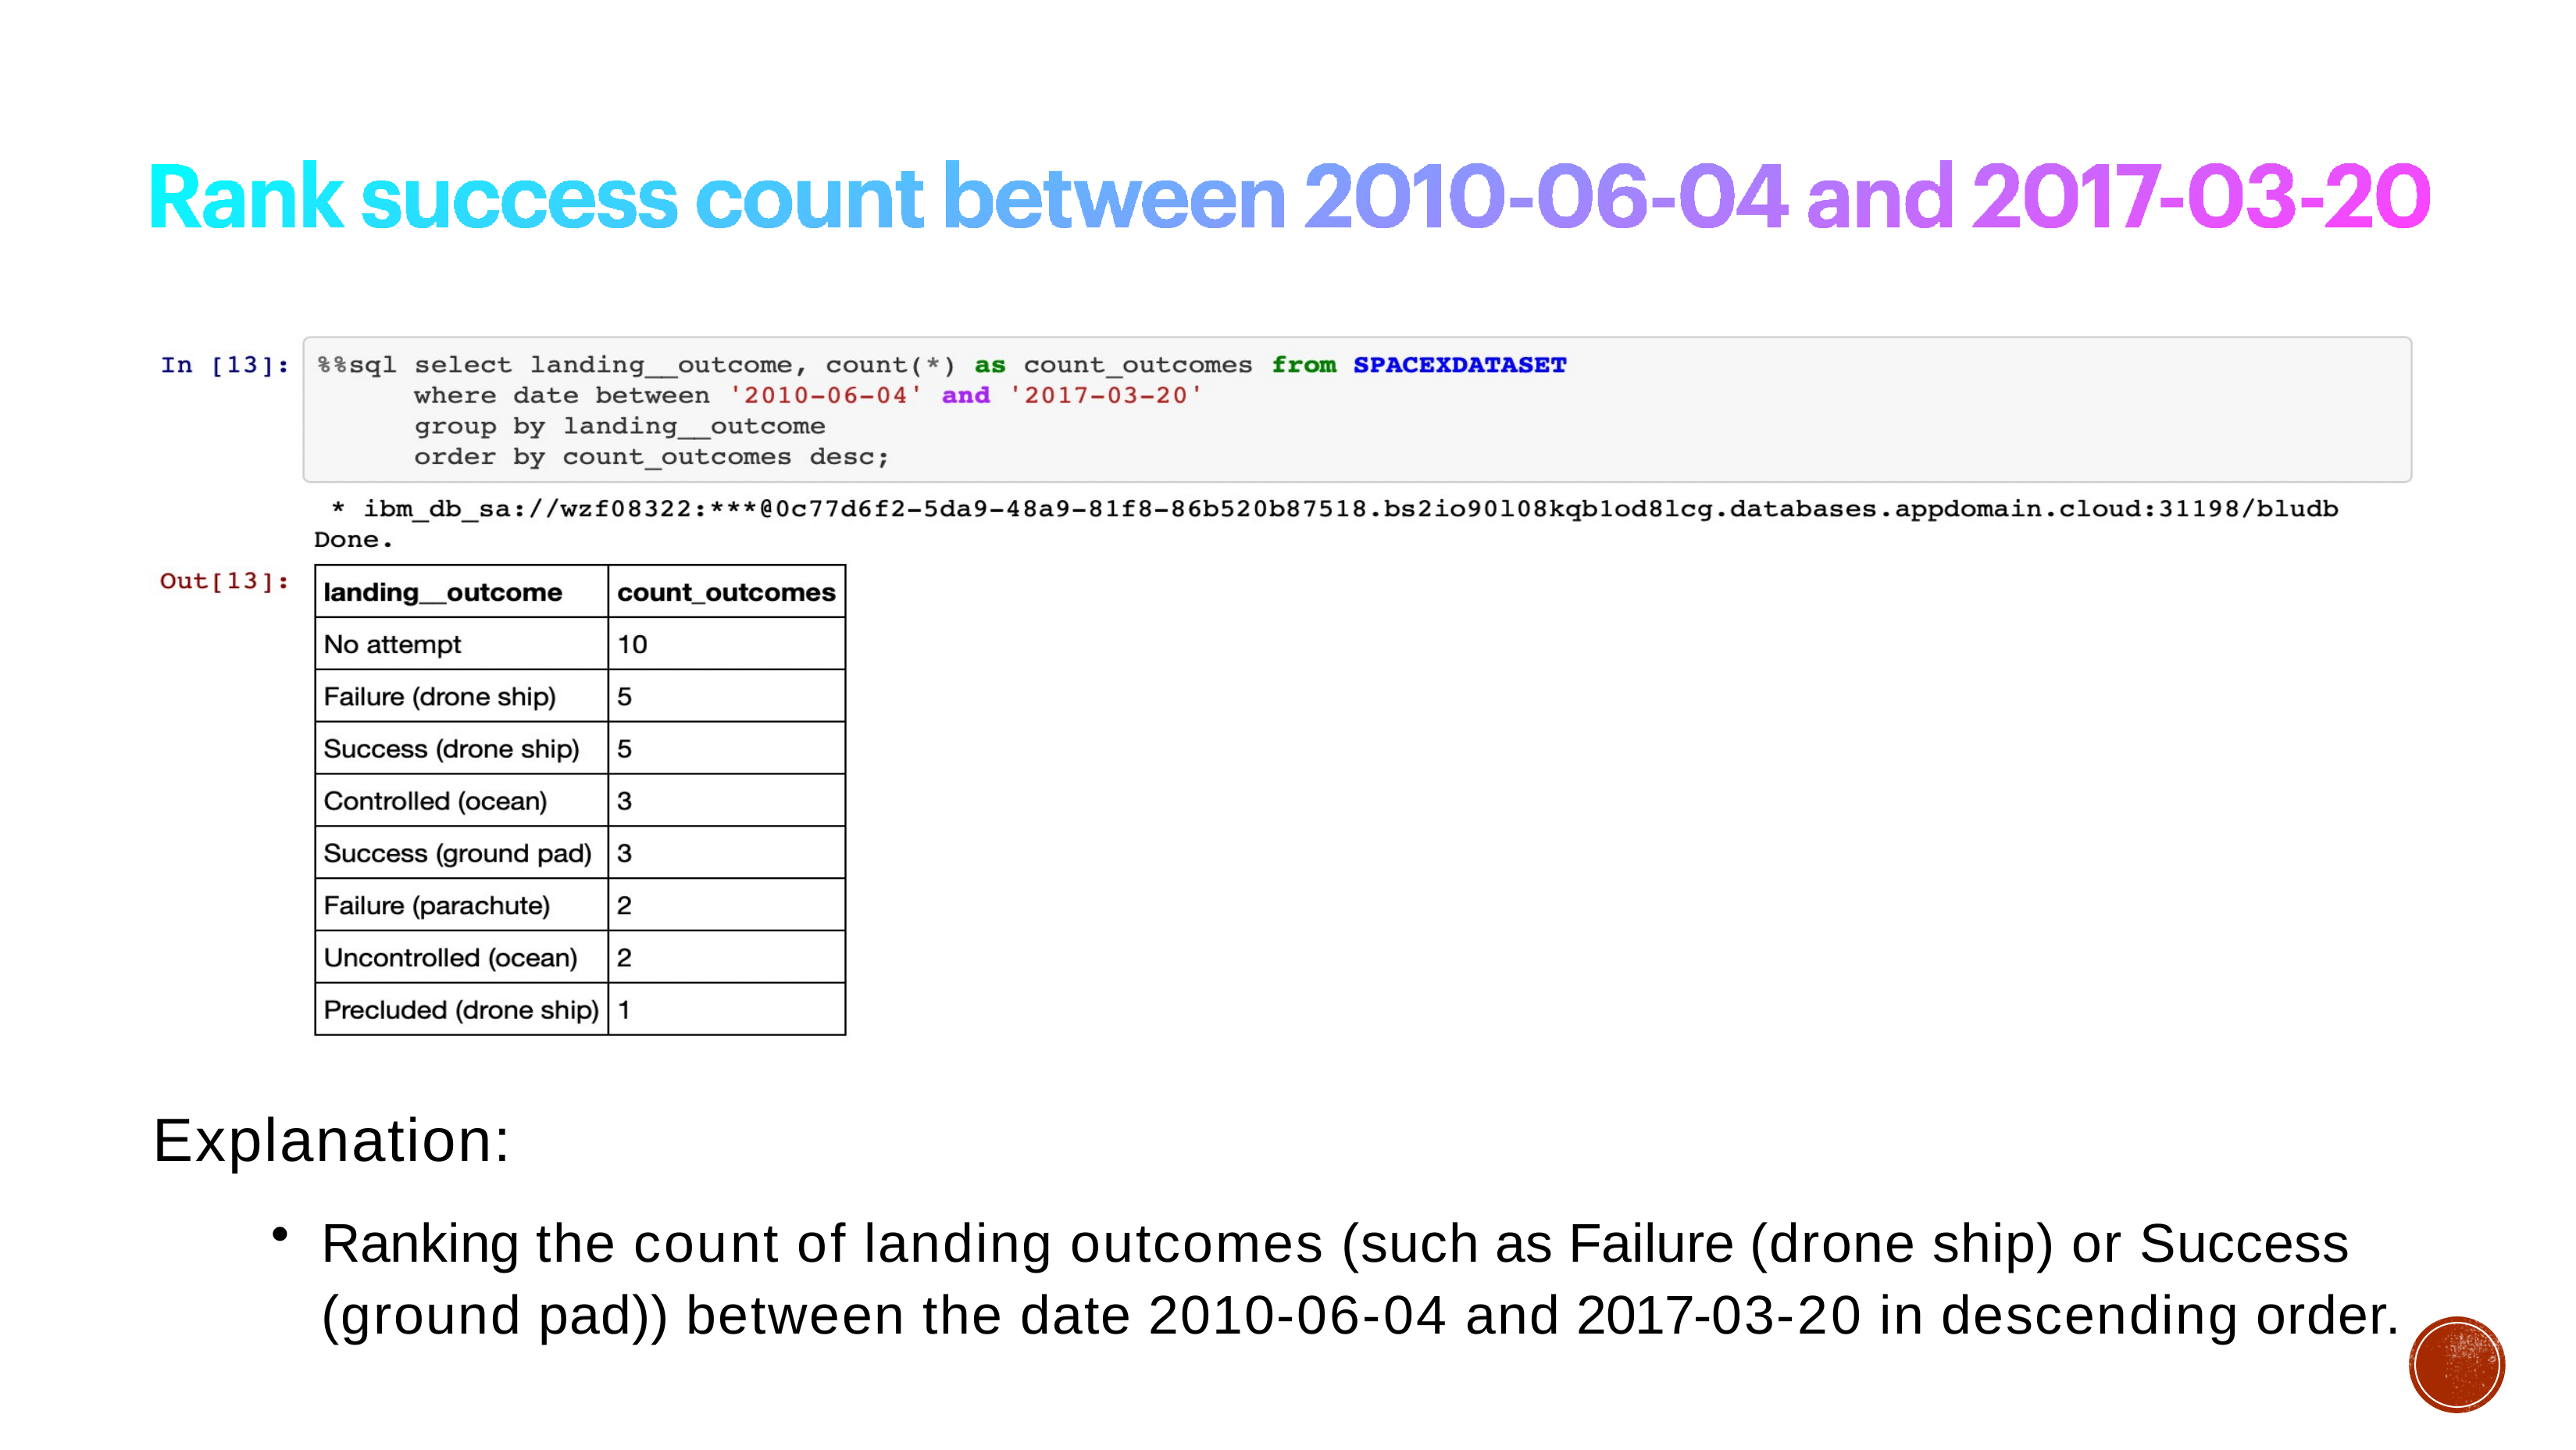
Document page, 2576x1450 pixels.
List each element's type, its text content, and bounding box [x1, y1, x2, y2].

text_box Explanation: Ranking the count of landing outcomes (such as Failure (drone ship) or Success (ground pad)) between the date 2010-06-04 and 2017-03-20 in descending order. [151, 1061, 2416, 1345]
picture [152, 161, 2429, 229]
picture [148, 322, 2426, 1061]
